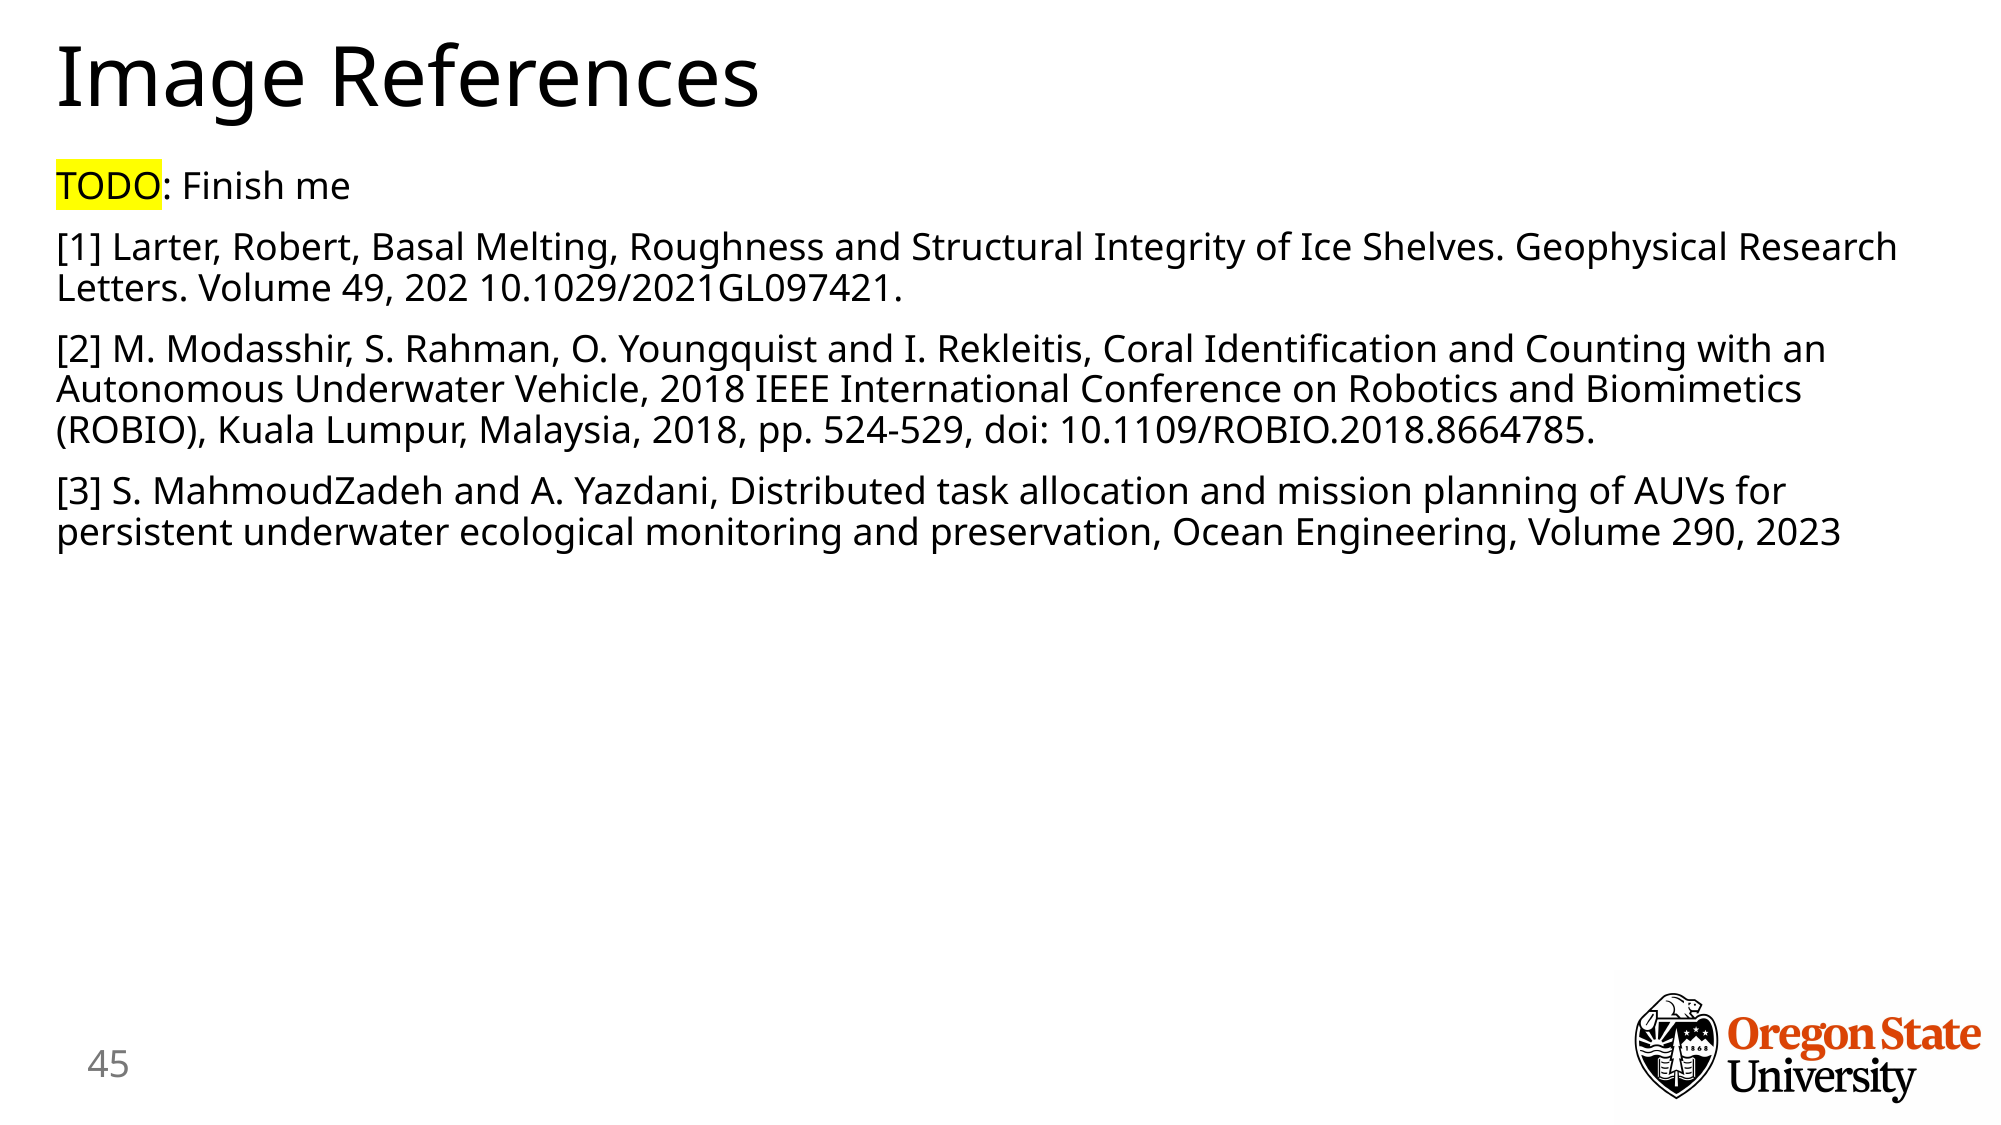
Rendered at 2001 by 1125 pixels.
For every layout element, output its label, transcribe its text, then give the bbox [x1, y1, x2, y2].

slide_number 44 [72, 1035, 523, 1096]
picture [1614, 970, 2000, 1125]
list TODO: Finish me [1] Larter, Robert, Basal Melting, Roughness and Structural Integrity of Ice Shelves. Geophysical Research Letters. Volume 49, 202 10.1029/2021GL097421. [2] M. Modasshir, S. Rahman, O. Youngquist and I. Rekleitis, Coral Identification and Counting with an Autonomous Underwater Vehicle, 2018 IEEE International Conference on Robotics and Biomimetics (ROBIO), Kuala Lumpur, Malaysia, 2018, pp. 524-529, doi: 10.1109/ROBIO.2018.8664785. [3] S. MahmoudZadeh and A. Yazdani, Distributed task allocation and mission planning of AUVs for persistent underwater ecological monitoring and preservation, Ocean Engineering, Volume 290, 2023 [40, 159, 1941, 971]
title Image References [40, 26, 1941, 133]
